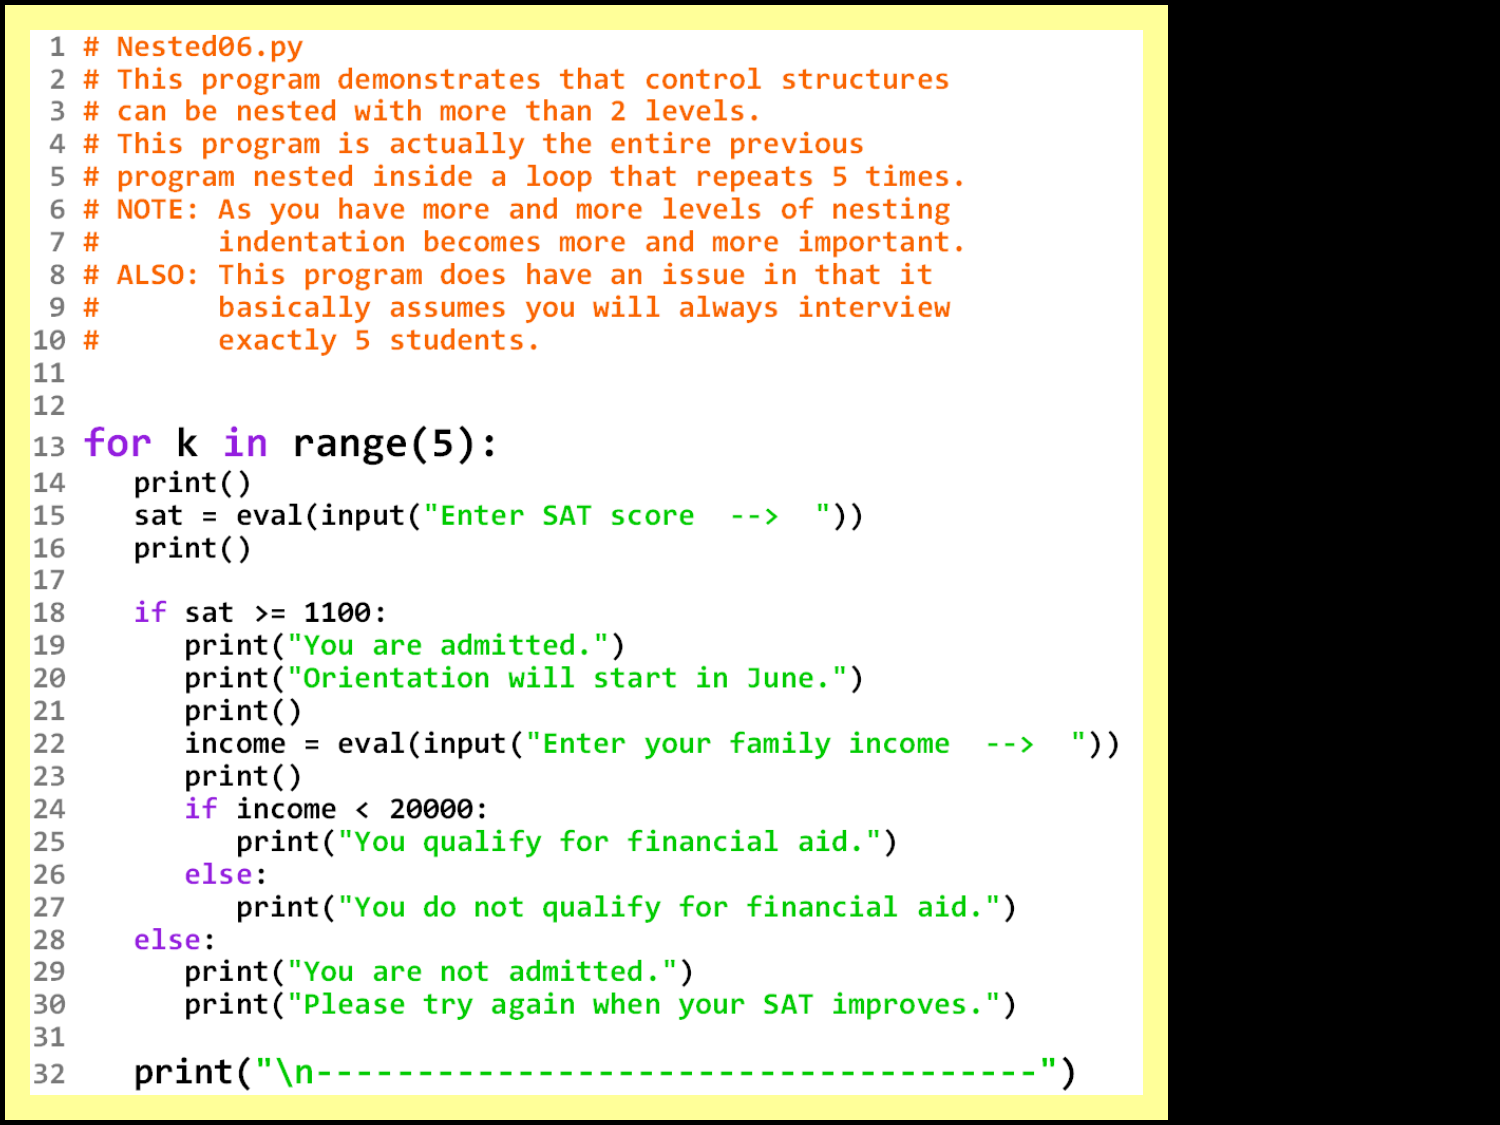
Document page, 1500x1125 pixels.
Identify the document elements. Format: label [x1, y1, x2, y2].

picture [29, 29, 1143, 1096]
